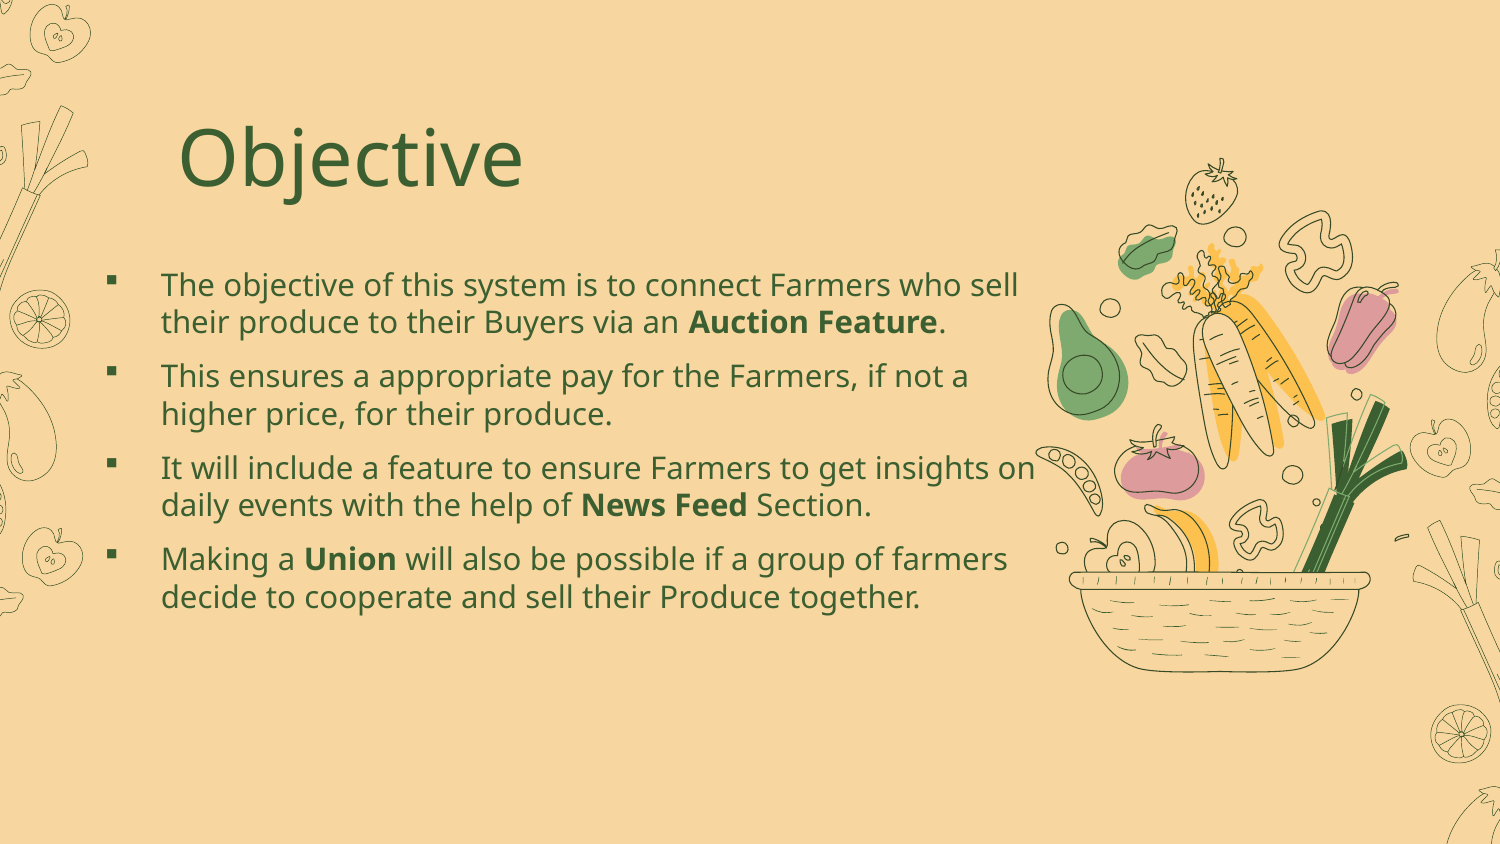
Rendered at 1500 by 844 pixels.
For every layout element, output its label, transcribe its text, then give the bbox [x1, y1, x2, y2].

subtitle The objective of this system is to connect Farmers who sell their produce to their Buyers via an Auction Feature. This ensures a appropriate pay for the Farmers, if not a higher price, for their produce. It will include a feature to ensure Farmers to get insights on daily events with the help of News Feed Section. Making a Union will also be possible if a group of farmers decide to cooperate and sell their Produce together. [70, 153, 1059, 783]
title Objective [162, 5, 932, 218]
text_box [1035, 158, 1409, 673]
